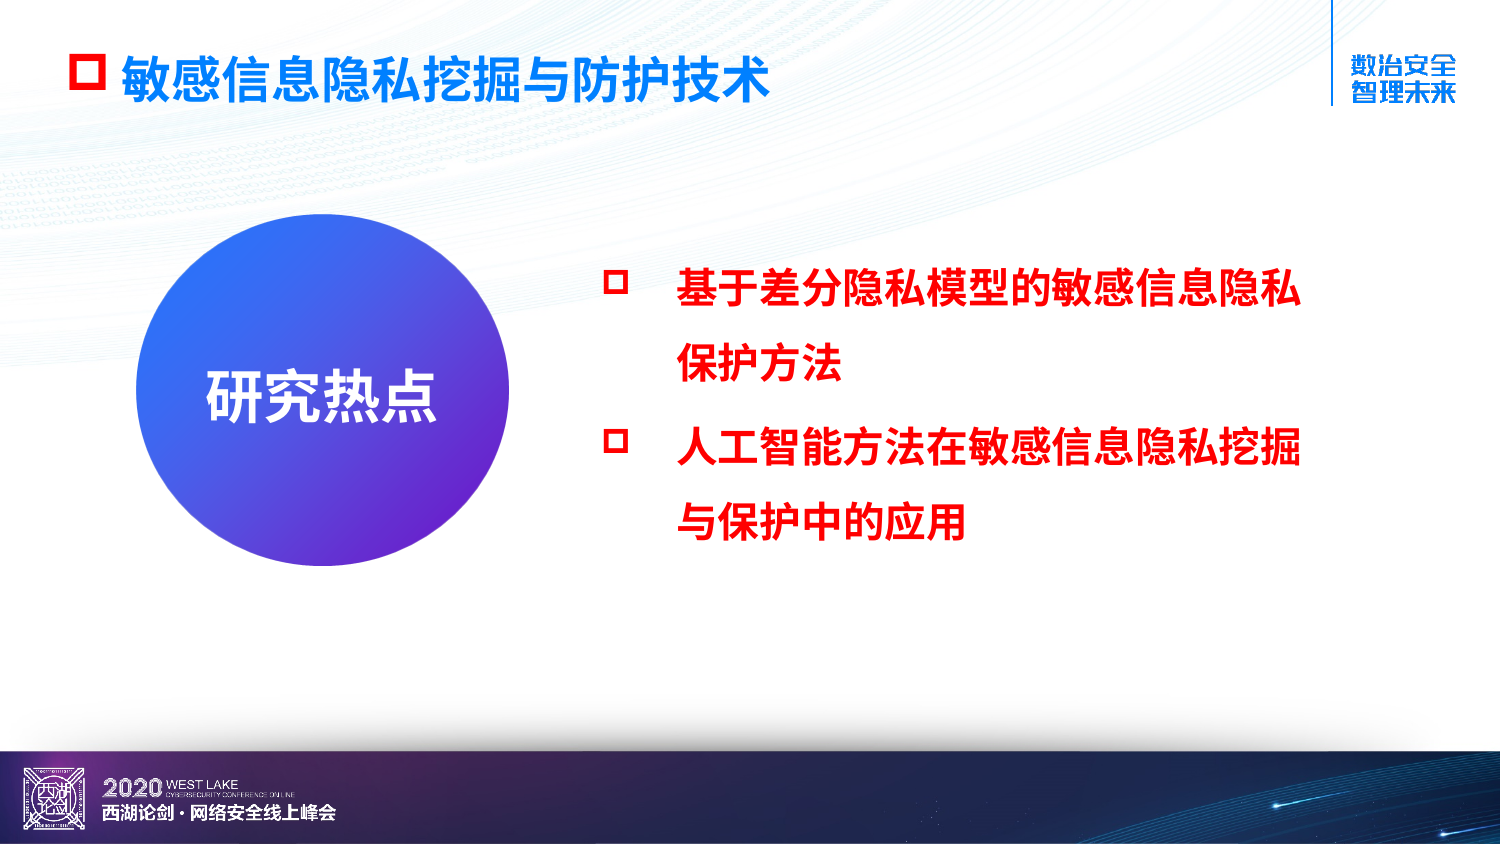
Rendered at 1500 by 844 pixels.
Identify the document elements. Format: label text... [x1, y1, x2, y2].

text_box 敏感信息隐私挖掘与防护技术 [50, 40, 1332, 116]
picture [0, 0, 1500, 844]
text_box 基于差分隐私模型的敏感信息隐私保护方法 人工智能方法在敏感信息隐私挖掘与保护中的应用 [527, 229, 1354, 553]
